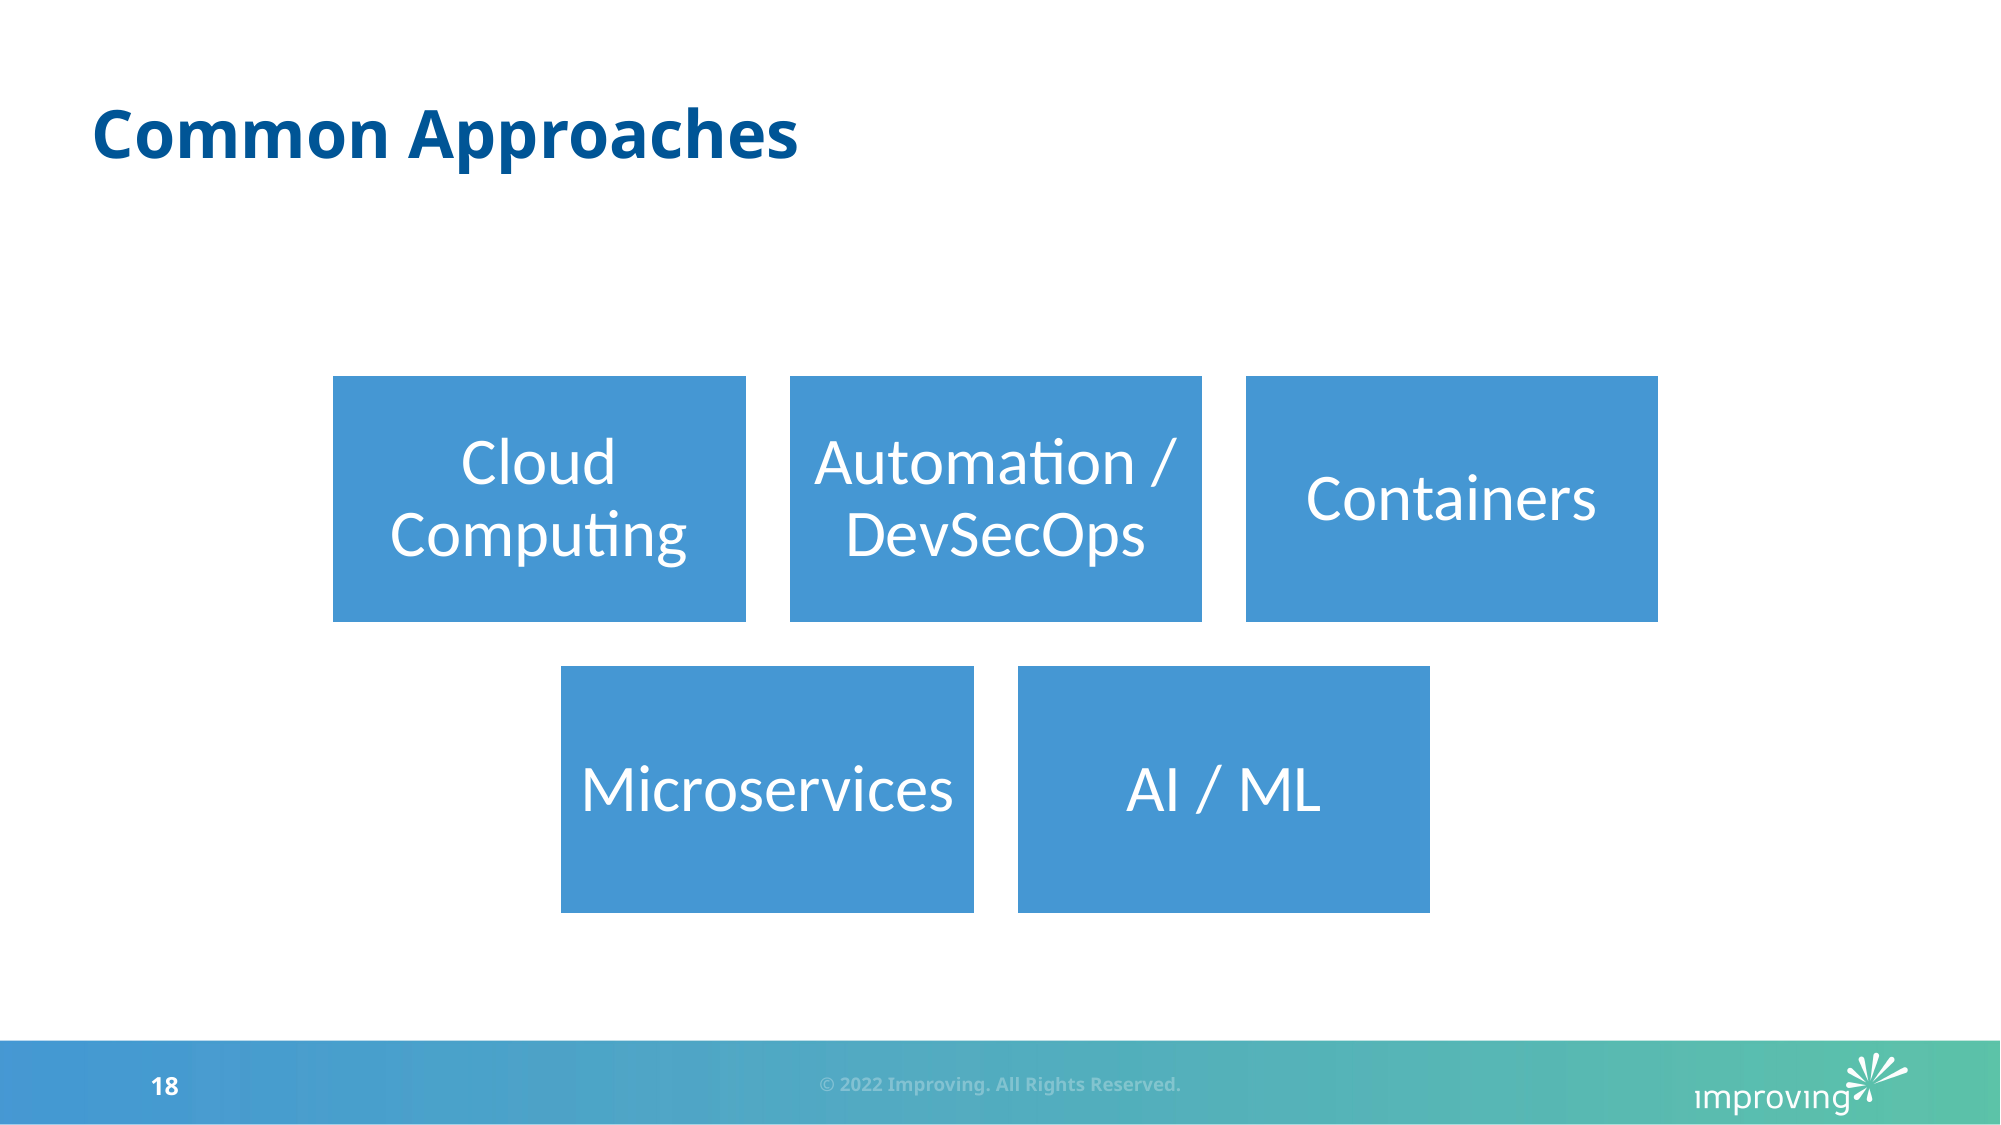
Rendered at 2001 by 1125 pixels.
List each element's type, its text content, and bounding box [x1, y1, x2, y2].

picture [0, 0, 2000, 1125]
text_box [332, 295, 1660, 994]
title Common Approaches [76, 71, 1915, 181]
